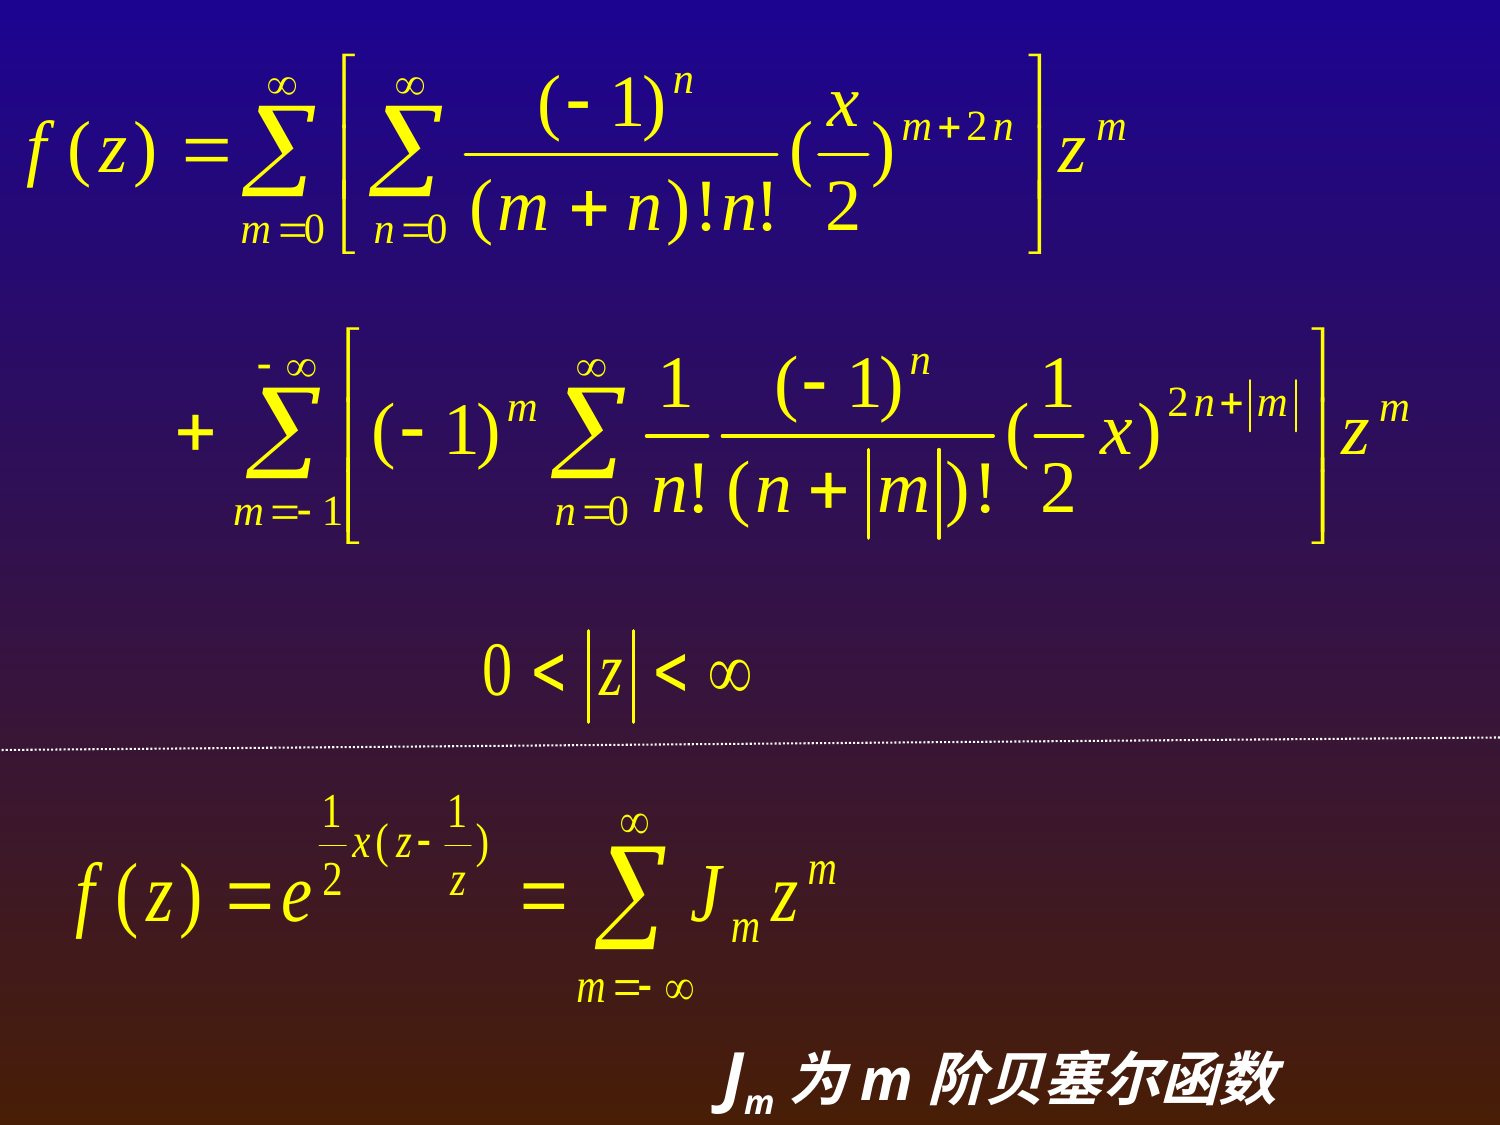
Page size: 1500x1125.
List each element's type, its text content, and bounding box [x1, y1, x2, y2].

text_box Jm为m阶贝塞尔函数 [599, 1026, 1413, 1125]
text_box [49, 774, 855, 1016]
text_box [473, 612, 766, 737]
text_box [0, 37, 1141, 268]
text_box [162, 312, 1422, 557]
